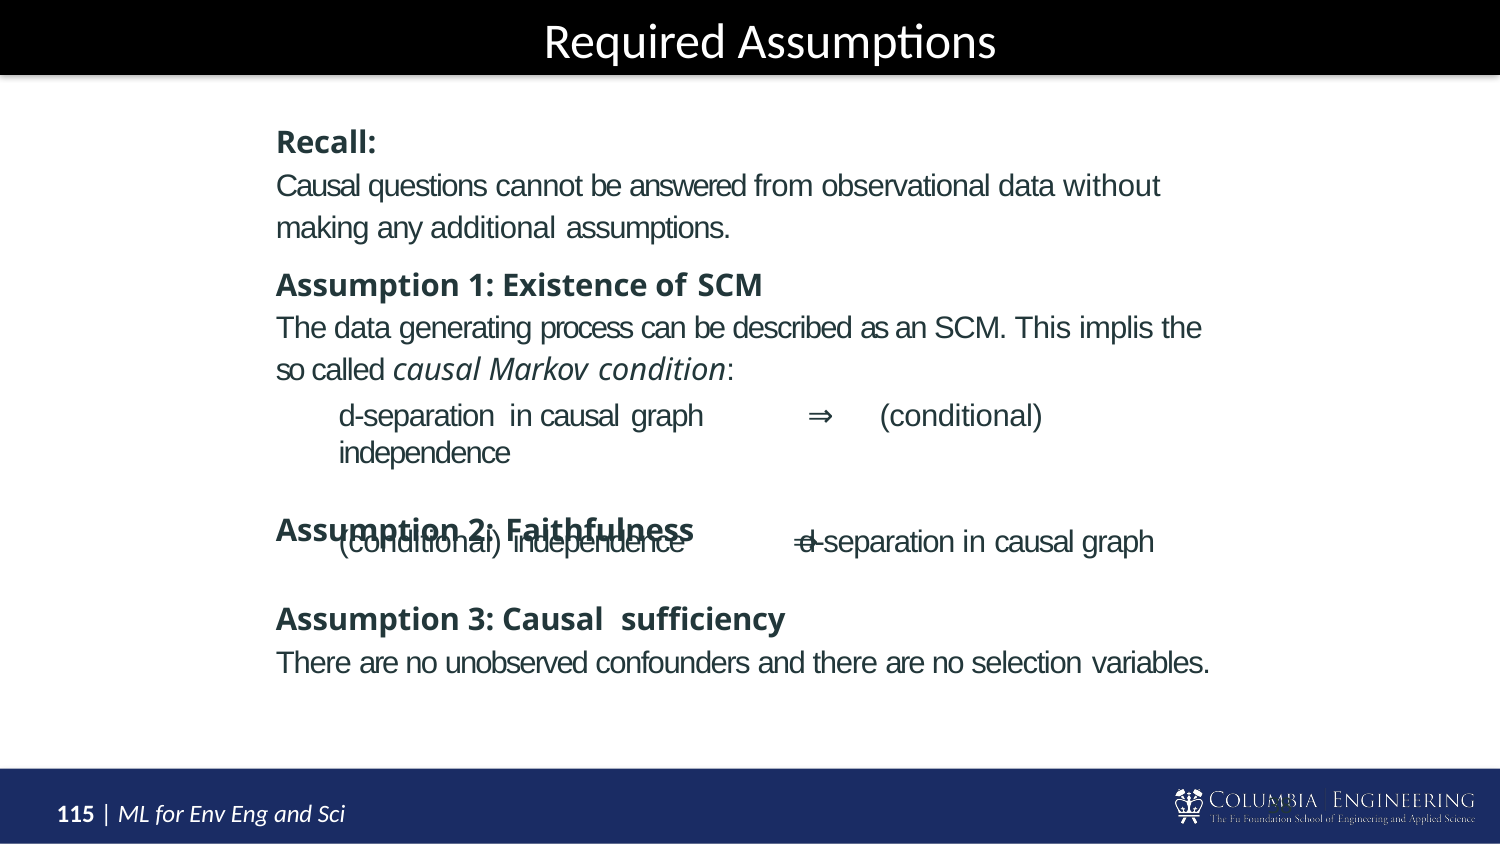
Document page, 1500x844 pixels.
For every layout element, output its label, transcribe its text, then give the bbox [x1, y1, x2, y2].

text_box Recall: Causal questions cannot be answered from observational data without making any additional assumptions. Assumption 1: Existence of SCM The data generating process can be described as an SCM. This implis the so called causal Markov condition: d-separation in causal graph ⇒ (conditional) independence Assumption 2: Faithfulness [272, 114, 1227, 518]
text_box (conditional) independence ⇒ Assumption 3: Causal sufficiency There are no unobserved confounders and there are no selection variables. [272, 518, 1227, 680]
title Required Assumptions [37, 0, 1500, 110]
text_box 38 [1264, 794, 1295, 819]
